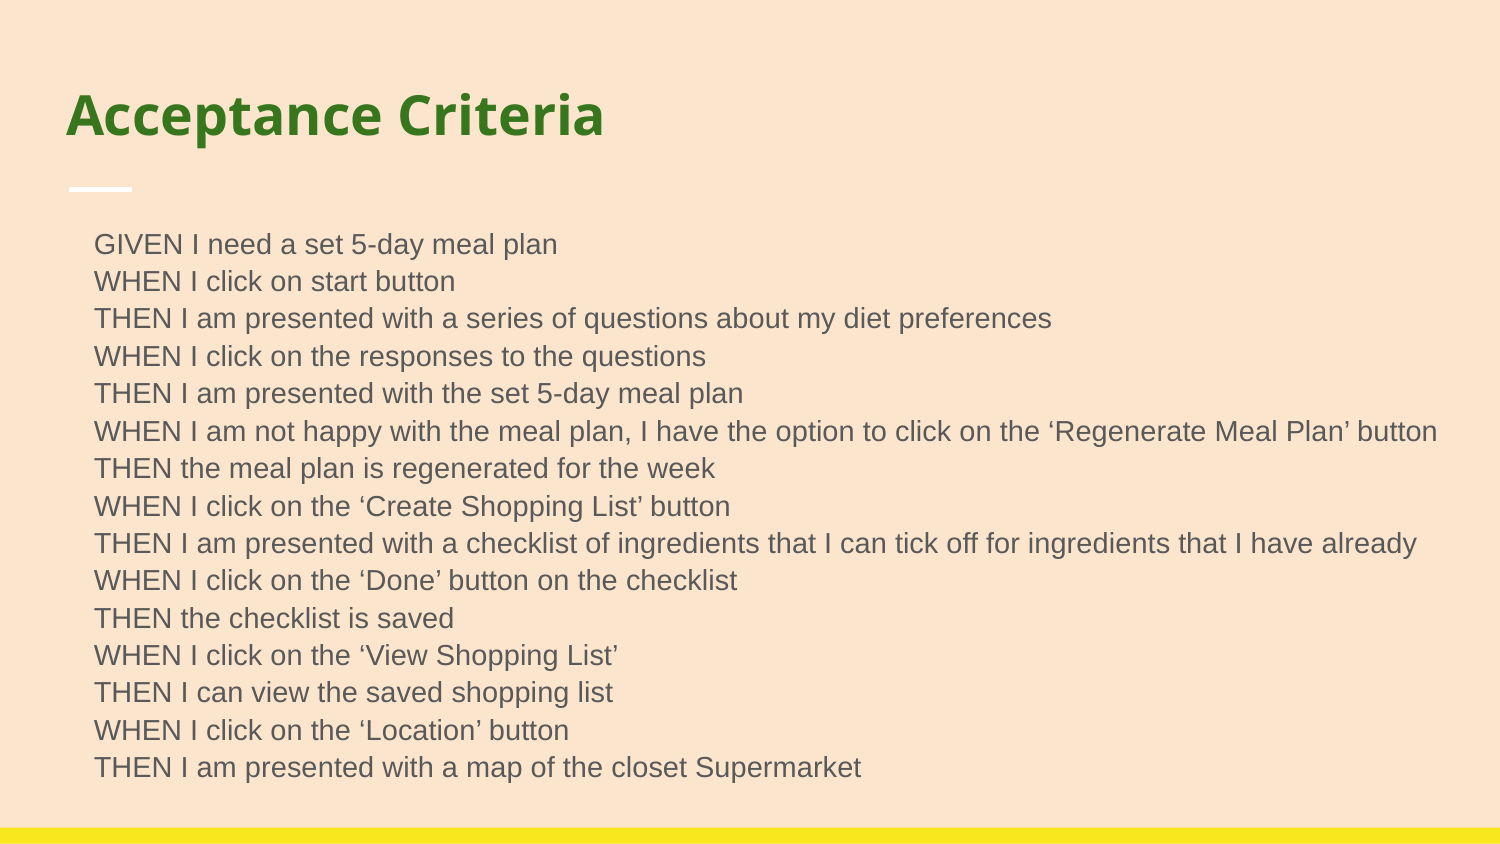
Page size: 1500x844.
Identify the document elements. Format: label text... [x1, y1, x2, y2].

list GIVEN I need a set 5-day meal plan WHEN I click on start button THEN I am presented with a series of questions about my diet preferences WHEN I click on the responses to the questions THEN I am presented with the set 5-day meal plan WHEN I am not happy with the meal plan, I have the option to click on the ‘Regenerate Meal Plan’ button THEN the meal plan is regenerated for the week WHEN I click on the ‘Create Shopping List’ button THEN I am presented with a checklist of ingredients that I can tick off for ingredients that I have already WHEN I click on the ‘Done’ button on the checklist THEN the checklist is saved WHEN I click on the ‘View Shopping List’ THEN I can view the saved shopping list WHEN I click on the ‘Location’ button THEN I am presented with a map of the closet Supermarket [59, 208, 1458, 808]
title Acceptance Criteria [51, 61, 1449, 167]
